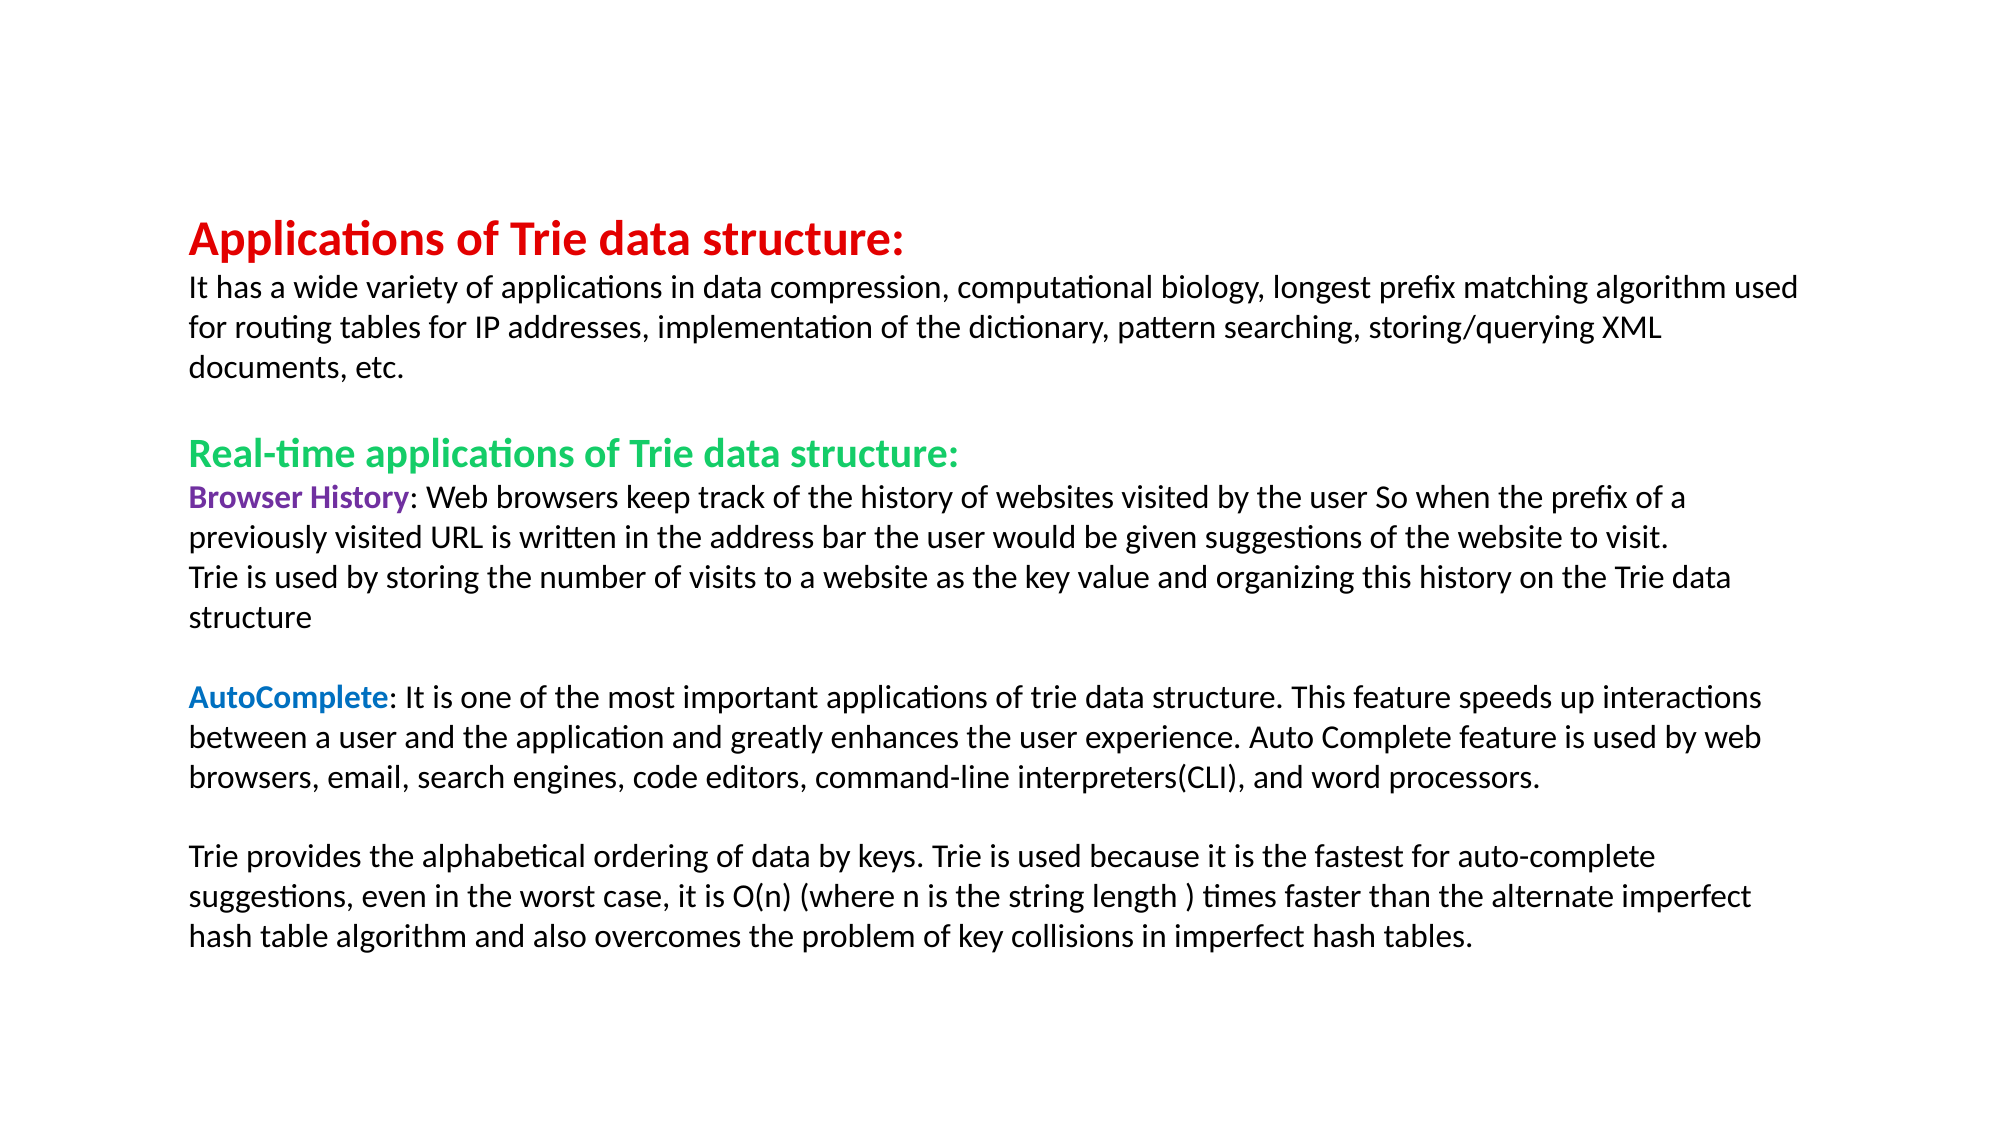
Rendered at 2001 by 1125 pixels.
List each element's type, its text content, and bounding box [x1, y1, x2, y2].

text_box Applications of Trie data structure: It has a wide variety of applications in data compression, computational biology, longest prefix matching algorithm used for routing tables for IP addresses, implementation of the dictionary, pattern searching, storing/querying XML documents, etc. Real-time applications of Trie data structure: Browser History: Web browsers keep track of the history of websites visited by the user So when the prefix of a previously visited URL is written in the address bar the user would be given suggestions of the website to visit. Trie is used by storing the number of visits to a website as the key value and organizing this history on the Trie data structure AutoComplete: It is one of the most important applications of trie data structure. This feature speeds up interactions between a user and the application and greatly enhances the user experience. Auto Complete feature is used by web browsers, email, search engines, code editors, command-line interpreters(CLI), and word processors. Trie provides the alphabetical ordering of data by keys. Trie is used because it is the fastest for auto-complete suggestions, even in the worst case, it is O(n) (where n is the string length ) times faster than the alternate imperfect hash table algorithm and also overcomes the problem of key collisions in imperfect hash tables. [173, 198, 1828, 989]
